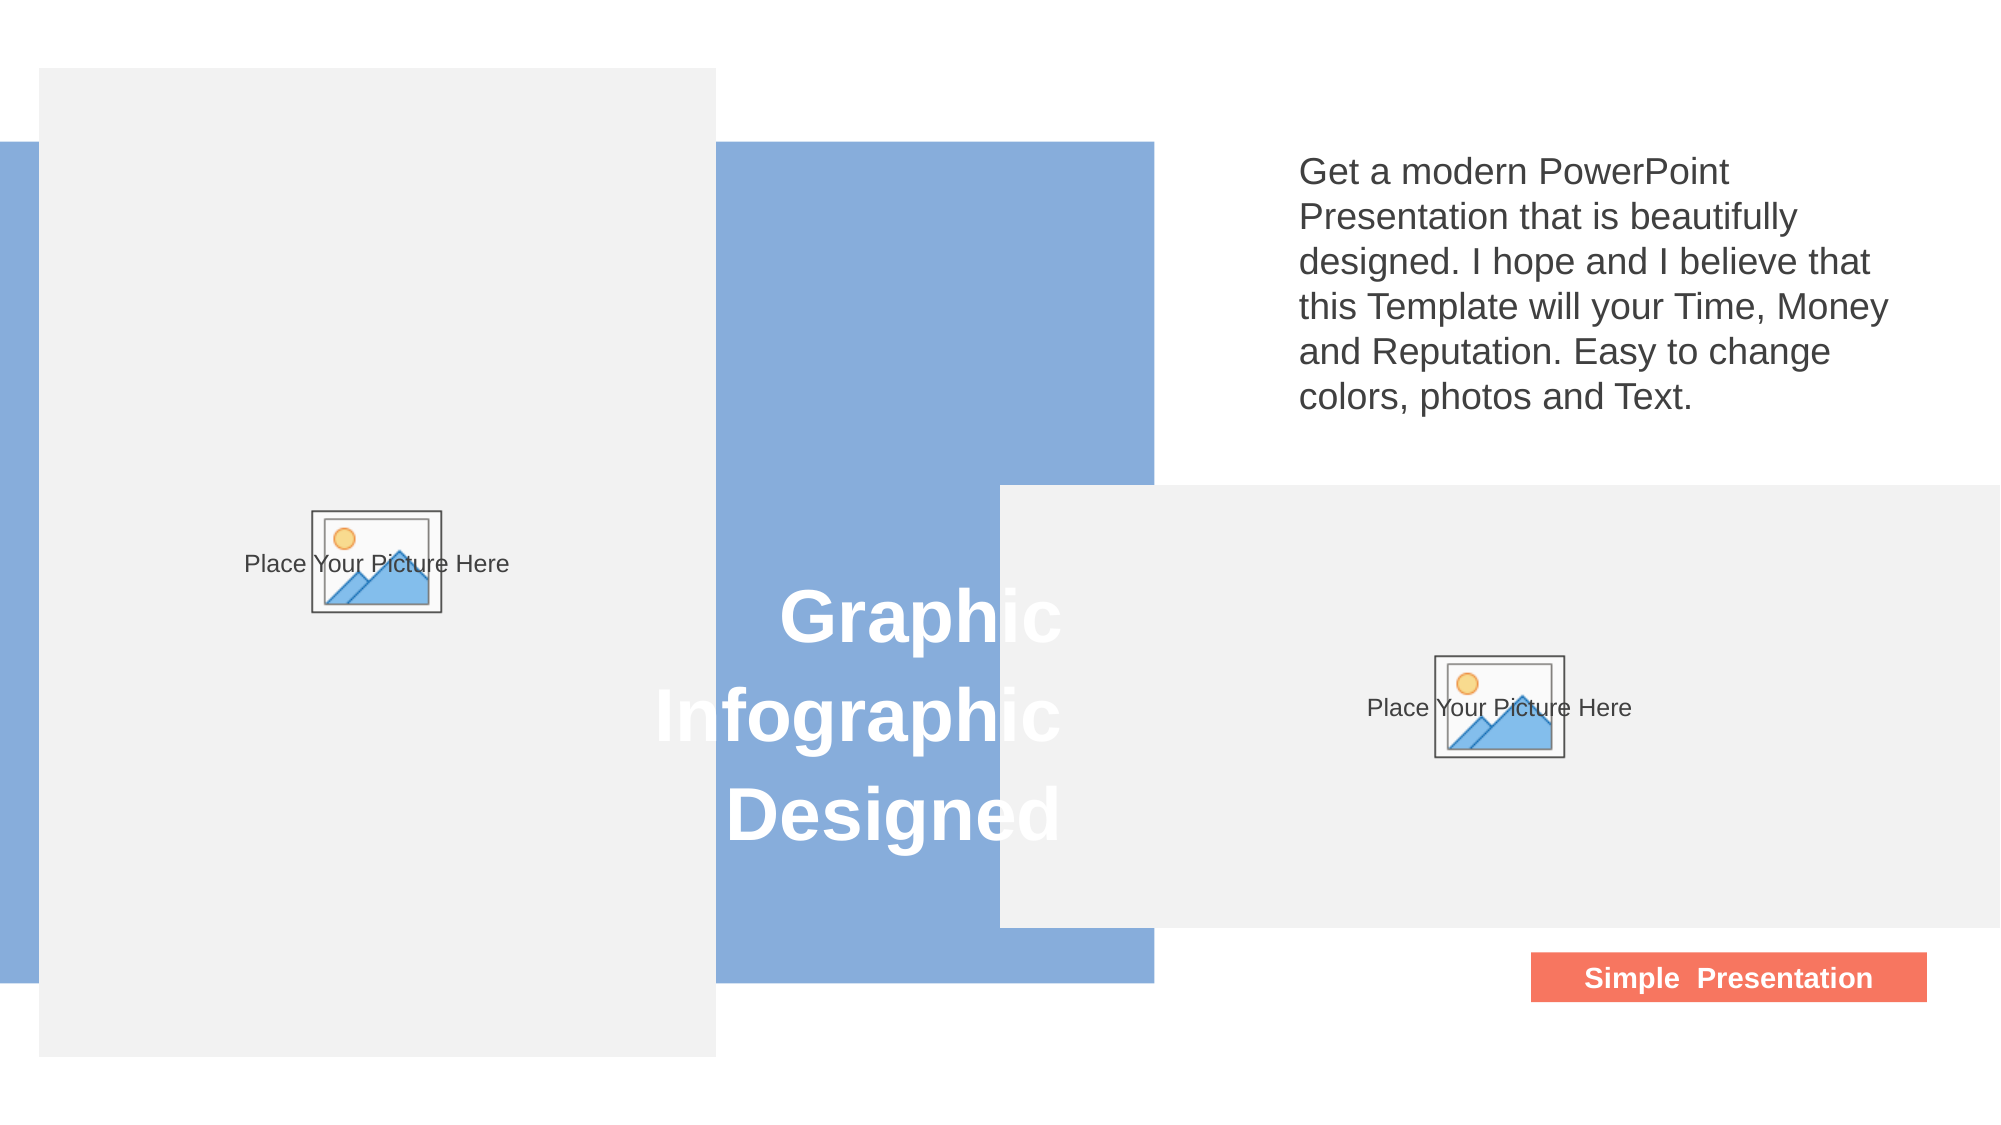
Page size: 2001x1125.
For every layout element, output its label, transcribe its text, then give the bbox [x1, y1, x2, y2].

picture [999, 485, 2000, 929]
text_box Simple Presentation [1531, 952, 1927, 1003]
text_box Get a modern PowerPoint Presentation that is beautifully designed. I hope and I believe that this Template will your Time, Money and Reputation. Easy to change colors, photos and Text. [1284, 139, 1927, 425]
picture [39, 67, 716, 1058]
text_box Graphic Infographic Designed [716, 562, 999, 852]
